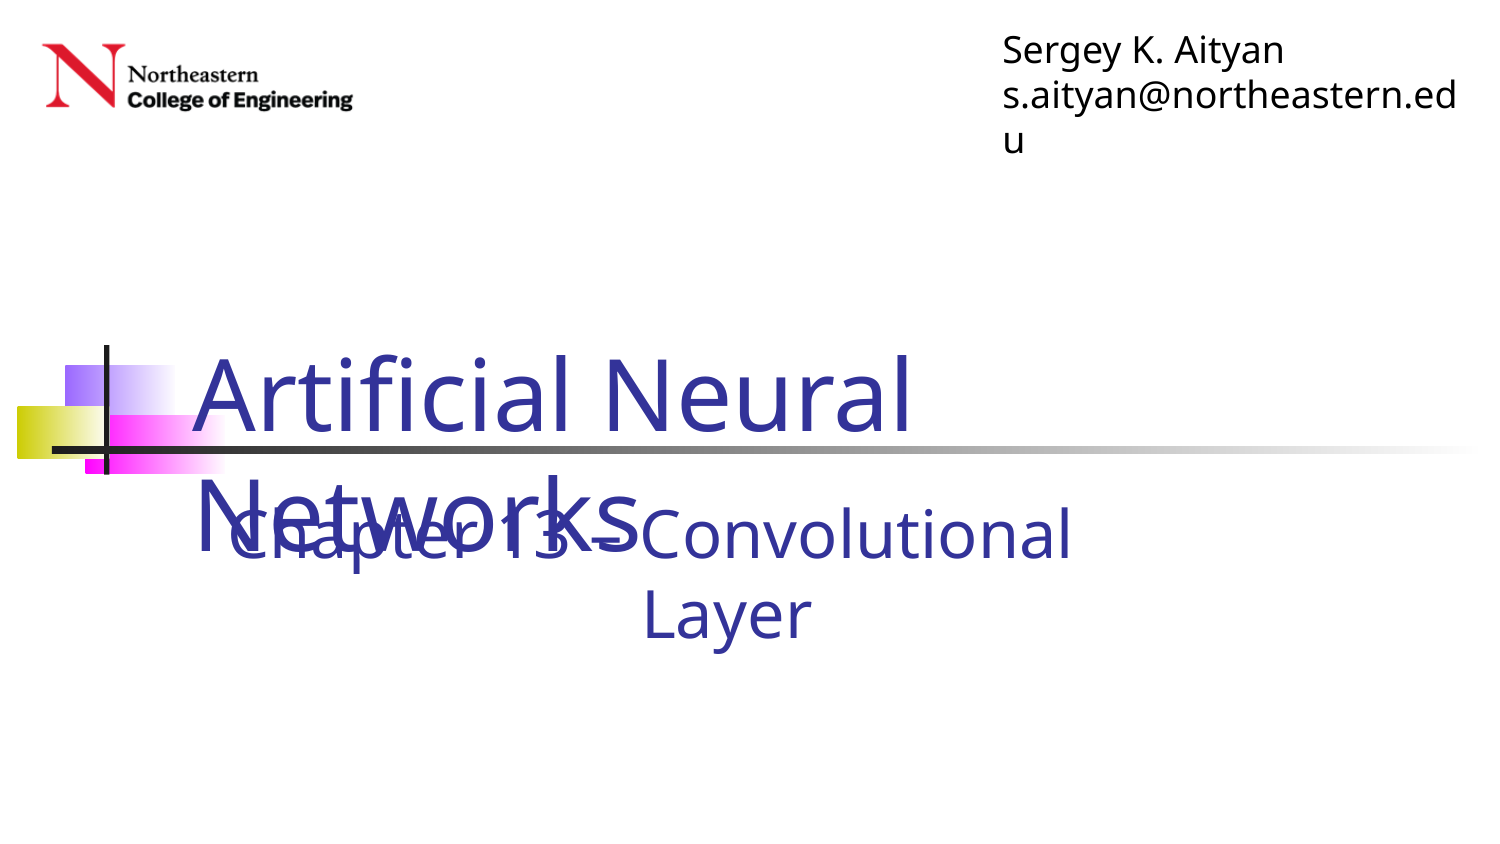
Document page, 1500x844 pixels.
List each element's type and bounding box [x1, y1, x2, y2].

title [212, 571, 1263, 660]
